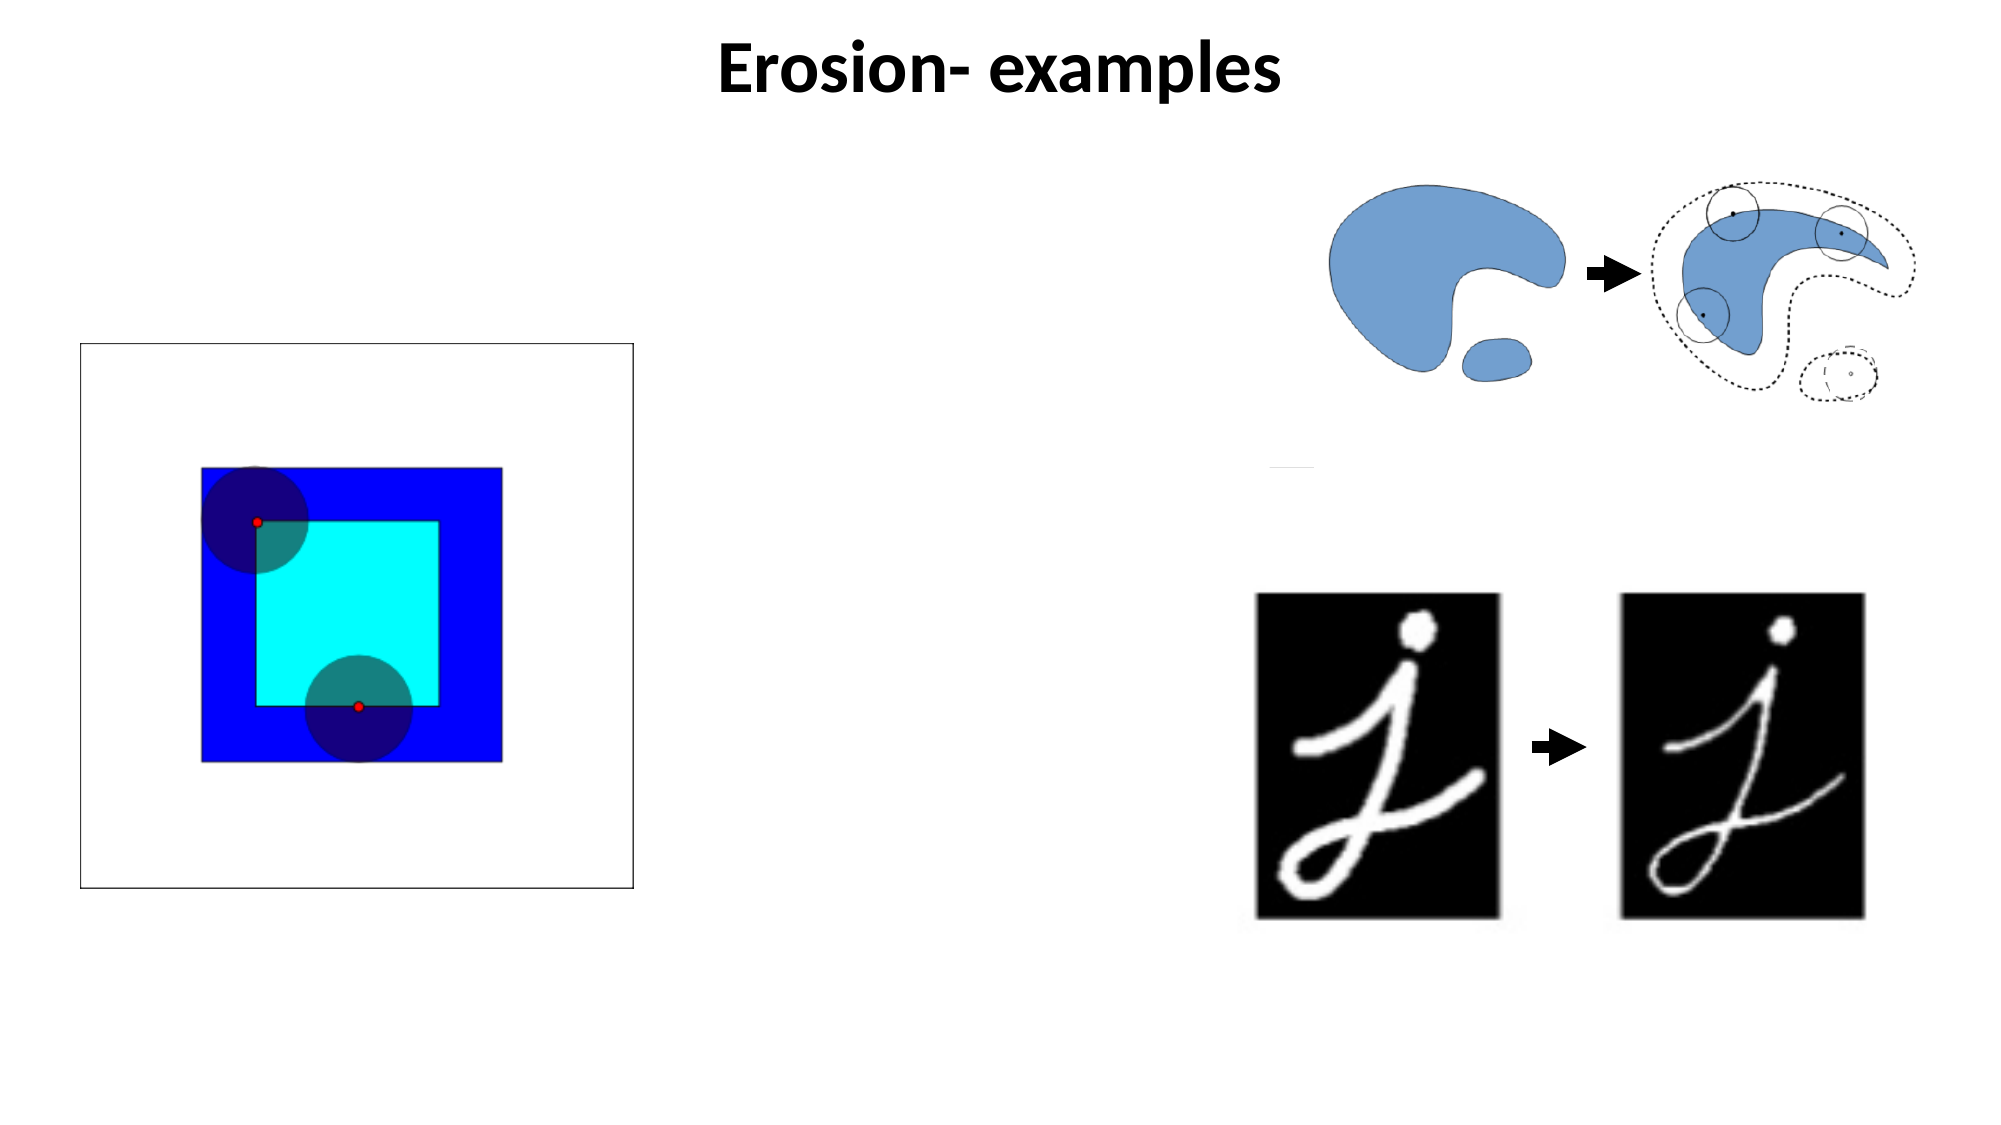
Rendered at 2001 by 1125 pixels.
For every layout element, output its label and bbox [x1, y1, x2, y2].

title [33, 0, 1967, 125]
picture [951, 576, 2000, 983]
picture [80, 342, 635, 889]
picture [1269, 131, 1956, 497]
